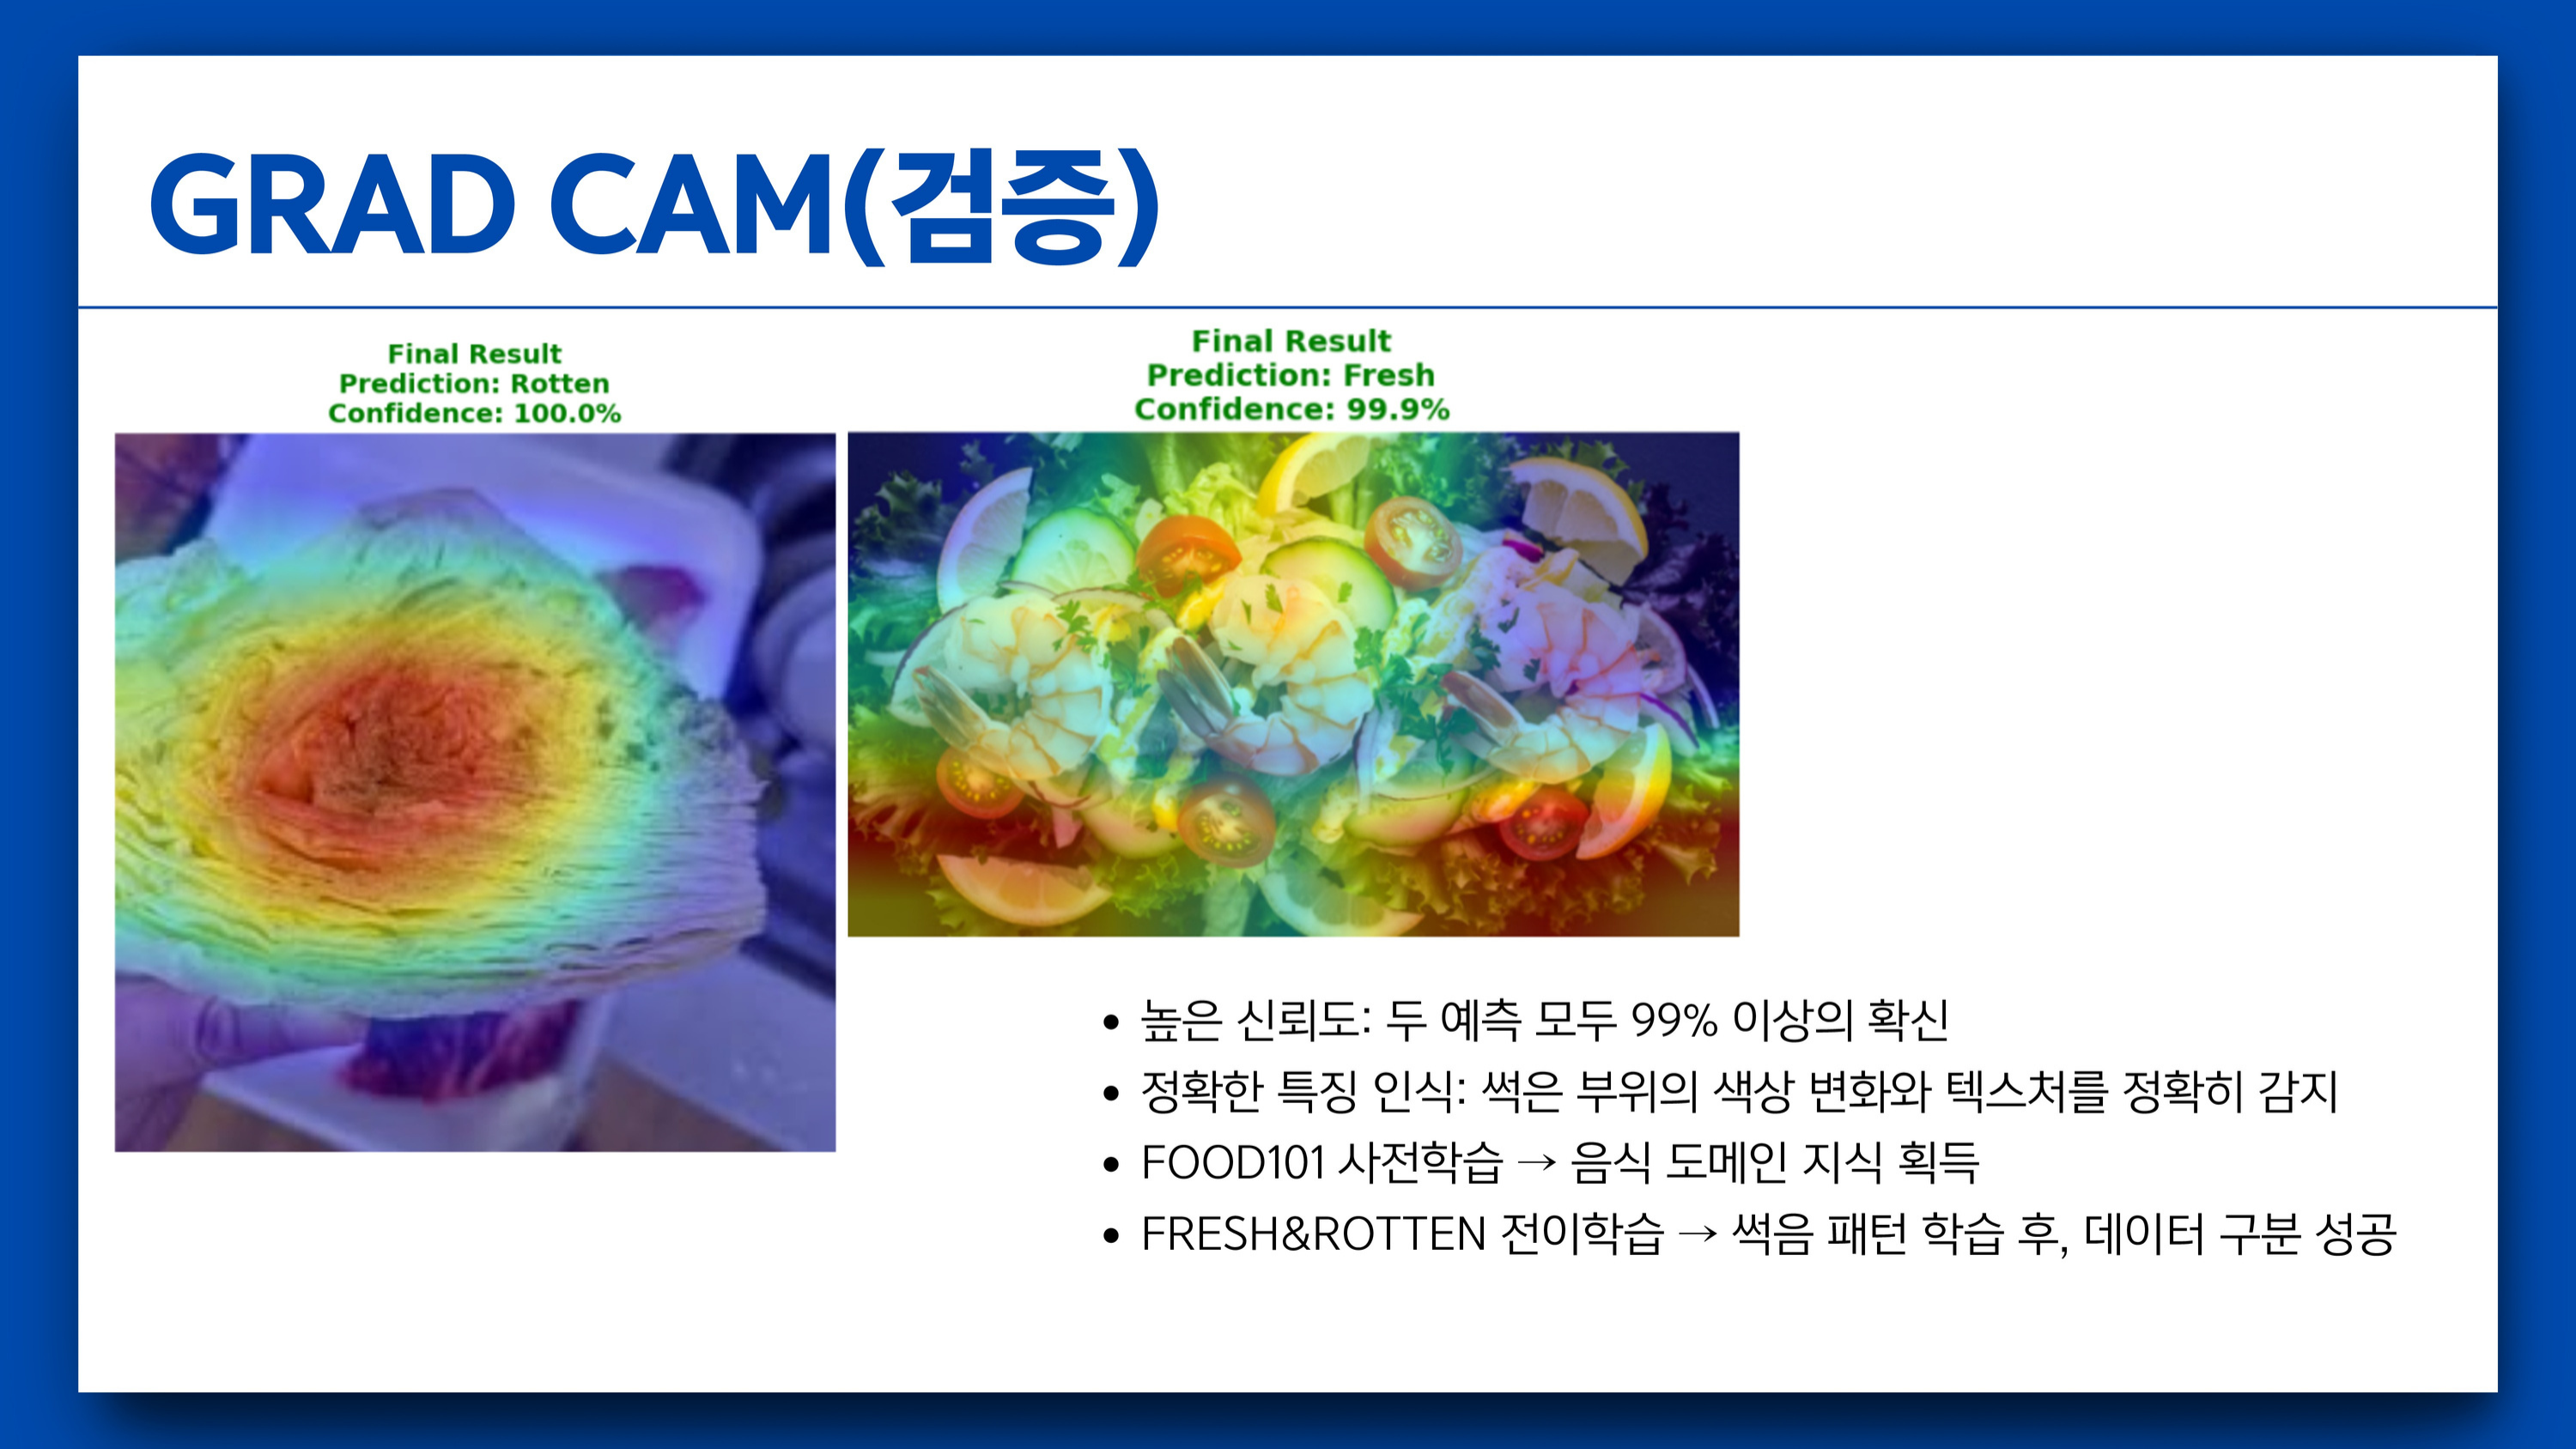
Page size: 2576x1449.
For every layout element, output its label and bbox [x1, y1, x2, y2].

text_box [0, 0, 2576, 1449]
